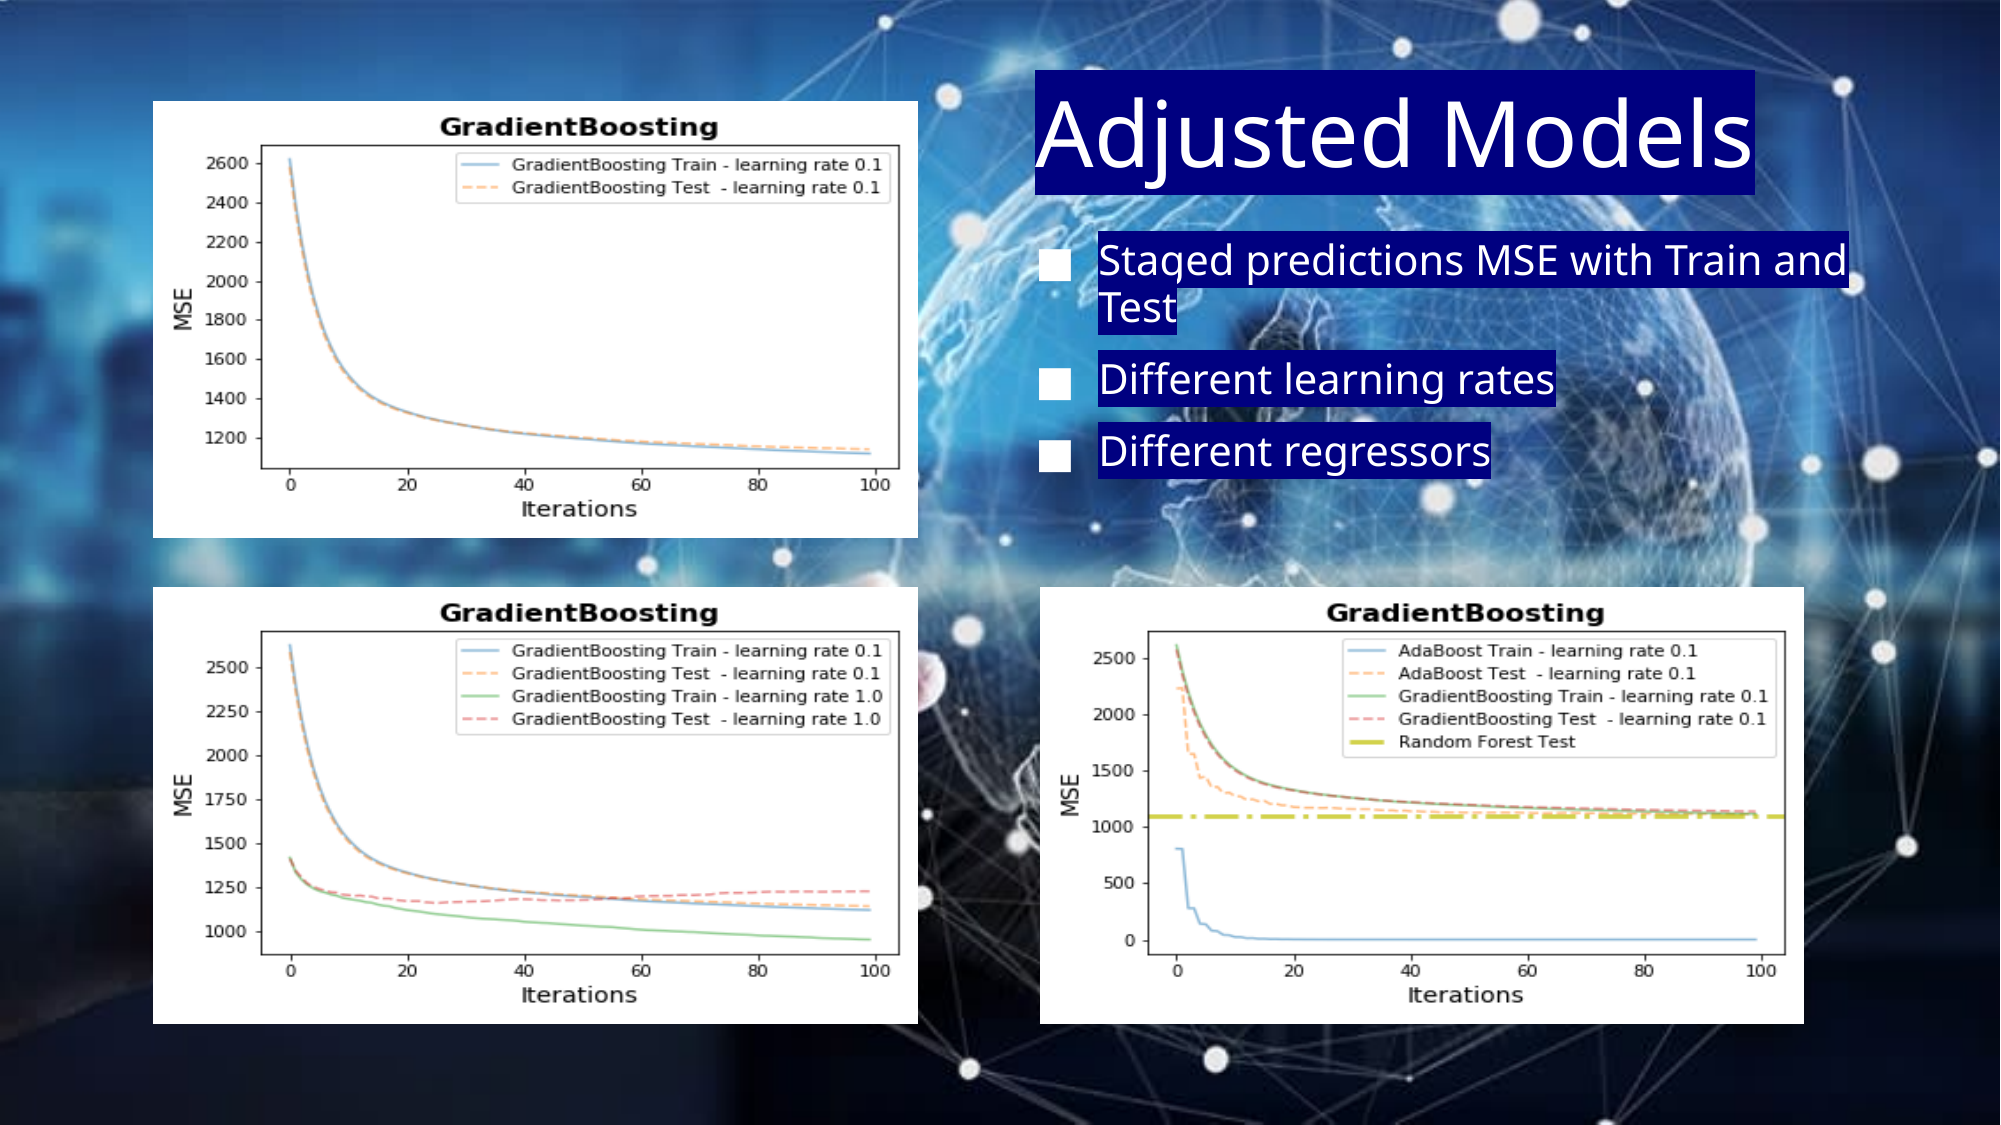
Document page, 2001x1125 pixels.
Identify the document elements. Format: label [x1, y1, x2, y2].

picture [153, 101, 918, 538]
picture [153, 587, 918, 1024]
picture [1040, 587, 1804, 1024]
list [0, 0, 2000, 1125]
